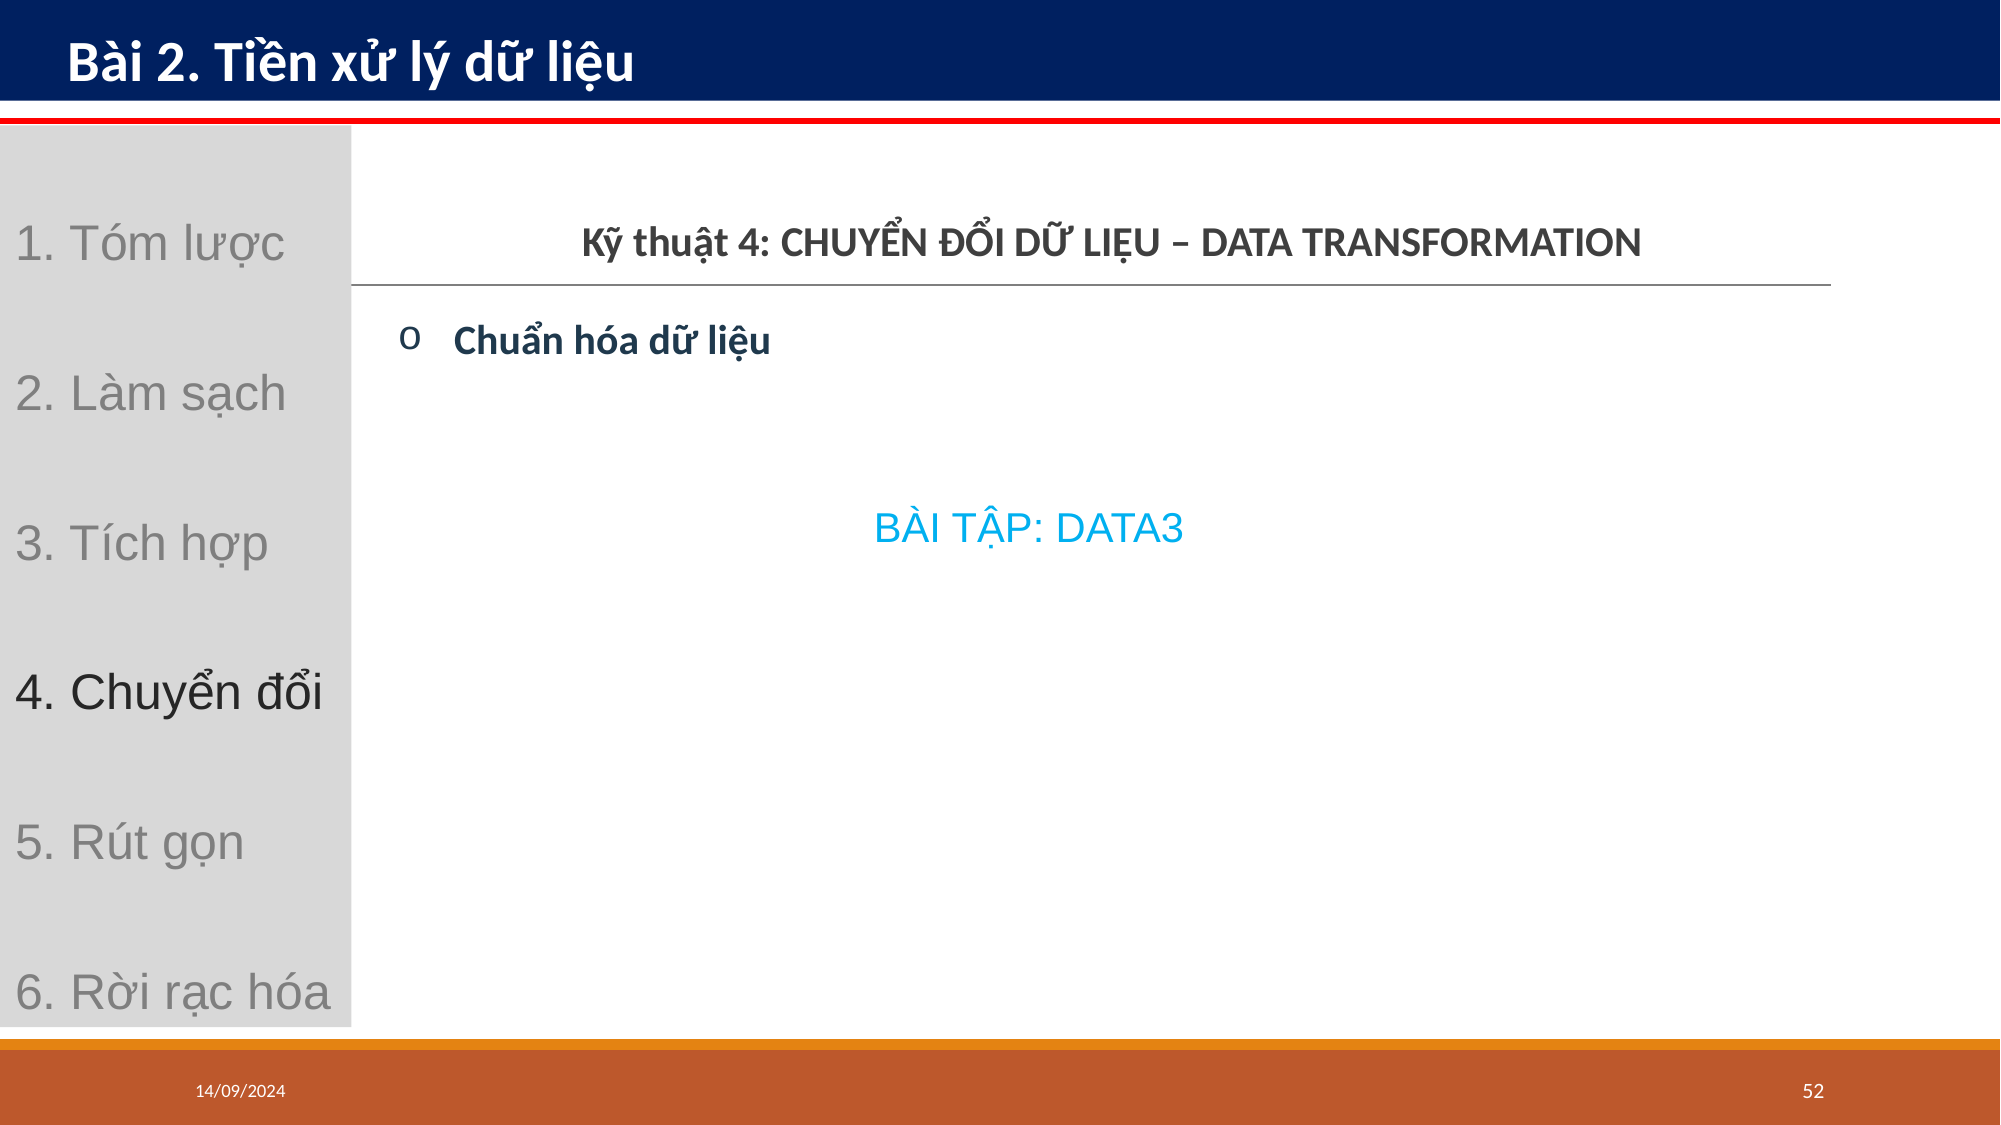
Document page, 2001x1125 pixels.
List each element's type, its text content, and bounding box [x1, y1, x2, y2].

text_box 1. Tóm lược 2. Làm sạch 3. Tích hợp 4. Chuyển đổi 5. Rút gọn 6. Rời rạc hóa [0, 130, 352, 1028]
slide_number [180, 1059, 586, 1120]
title Bài 2. Tiền xử lý dữ liệu [0, 0, 2000, 101]
text_box BÀI TẬP: DATA3 [858, 493, 1486, 559]
text_box Kỹ thuật 4: CHUYỂN ĐỔI DỮ LIỆU – DATA TRANSFORMATION [559, 208, 1666, 274]
slide_number ‹#› [1624, 1059, 1840, 1120]
text_box Chuẩn hóa dữ liệu [382, 302, 1814, 371]
